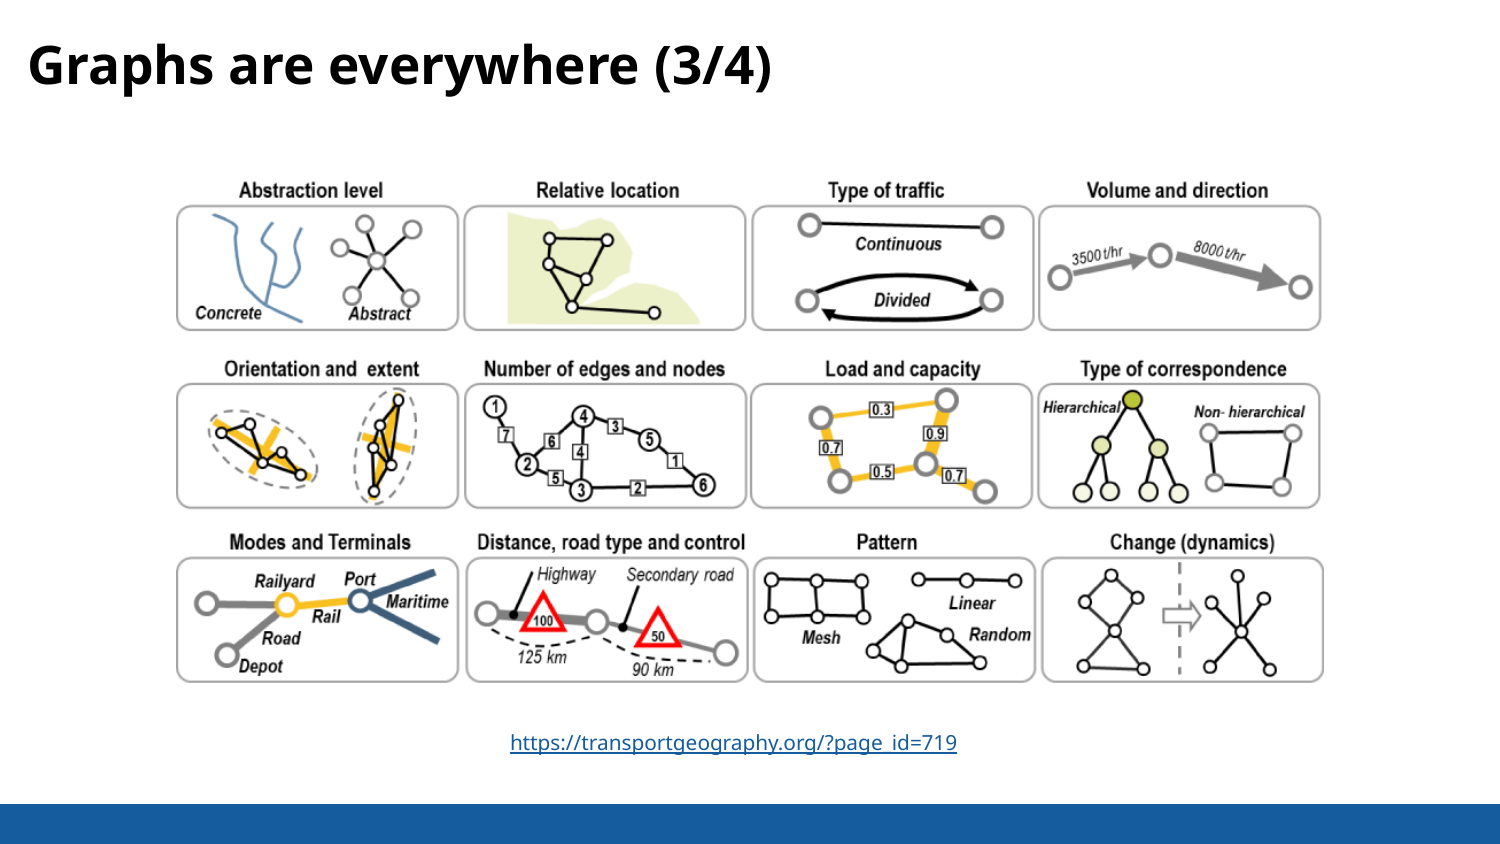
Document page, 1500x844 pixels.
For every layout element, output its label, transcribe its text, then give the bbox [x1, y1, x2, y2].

picture [0, 803, 1500, 844]
text_box https://transportgeography.org/?page_id=719 [495, 714, 1005, 780]
picture [176, 169, 1324, 691]
title Graphs are everywhere (3/4) [12, 16, 1410, 111]
